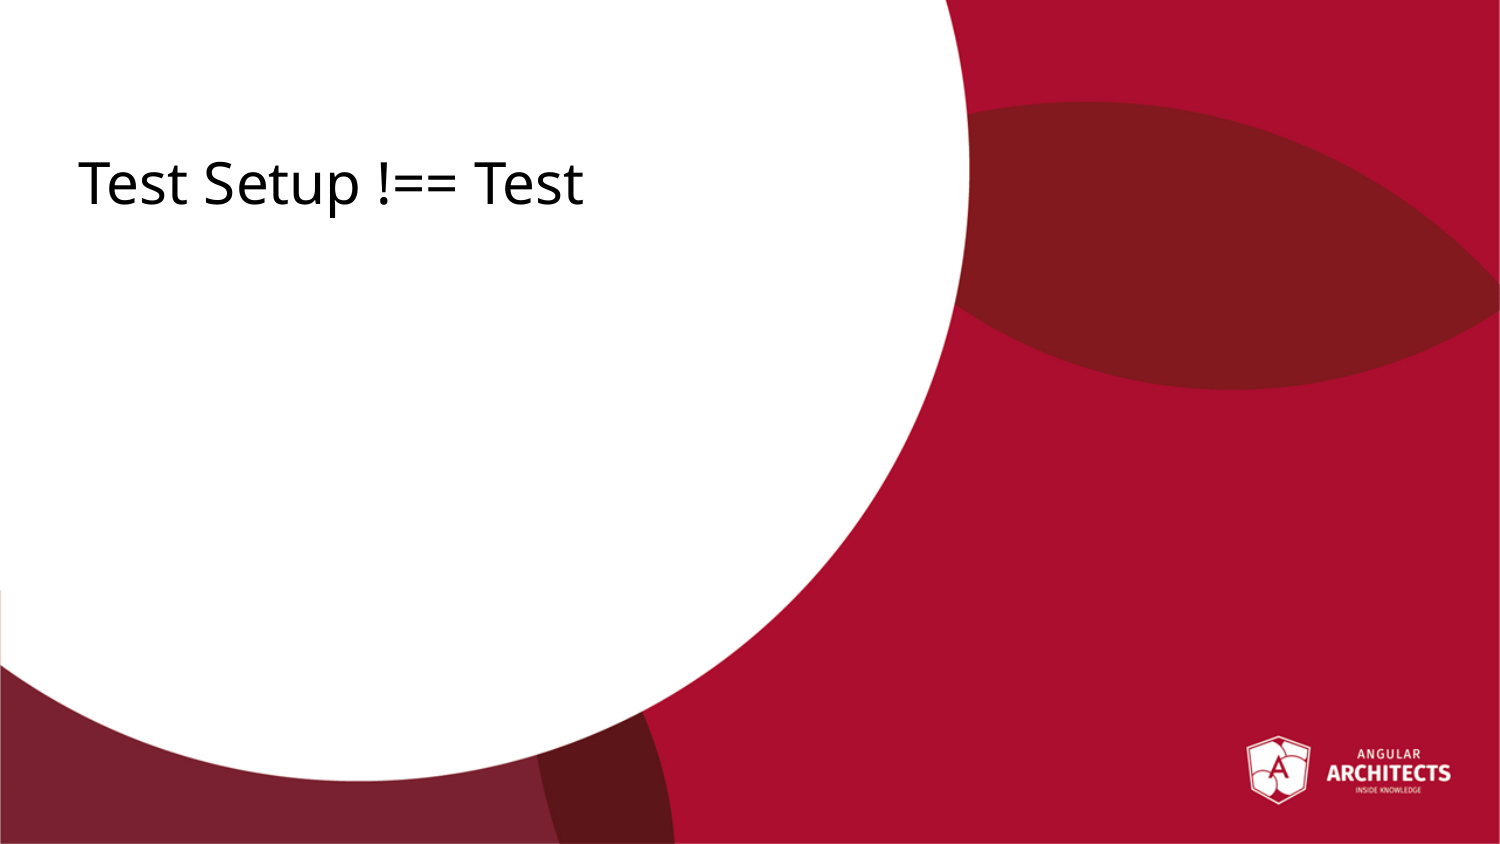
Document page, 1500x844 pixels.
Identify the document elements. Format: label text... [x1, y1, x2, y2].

picture [0, 0, 1500, 844]
title Test Setup !== Test [63, 90, 696, 273]
